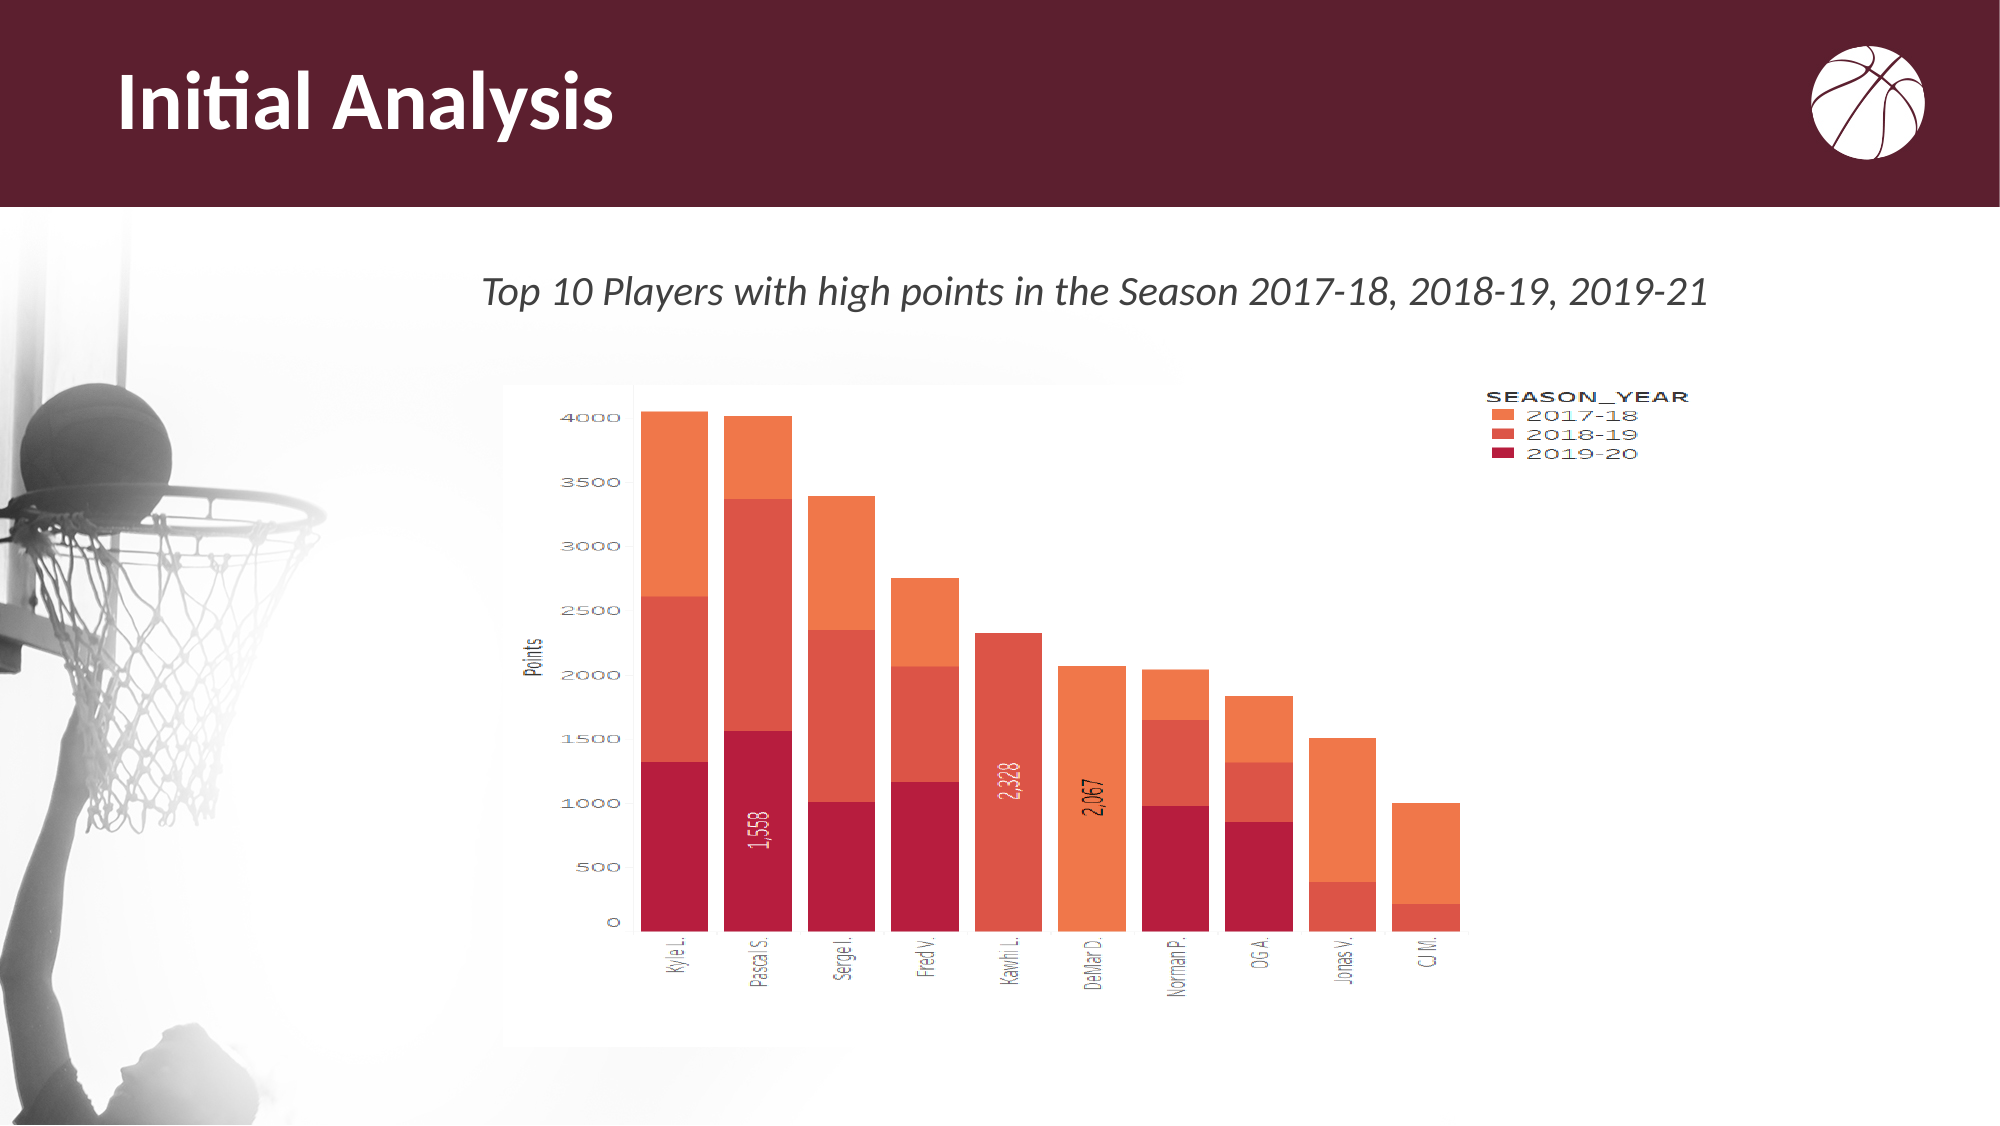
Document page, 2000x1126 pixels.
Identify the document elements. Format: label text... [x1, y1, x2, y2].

picture [0, 0, 2000, 1125]
list Top 10 Players with high points in the Season 2017-18, 2018-19, 2019-21 [267, 255, 1924, 362]
title Initial Analysis [99, 31, 1900, 163]
